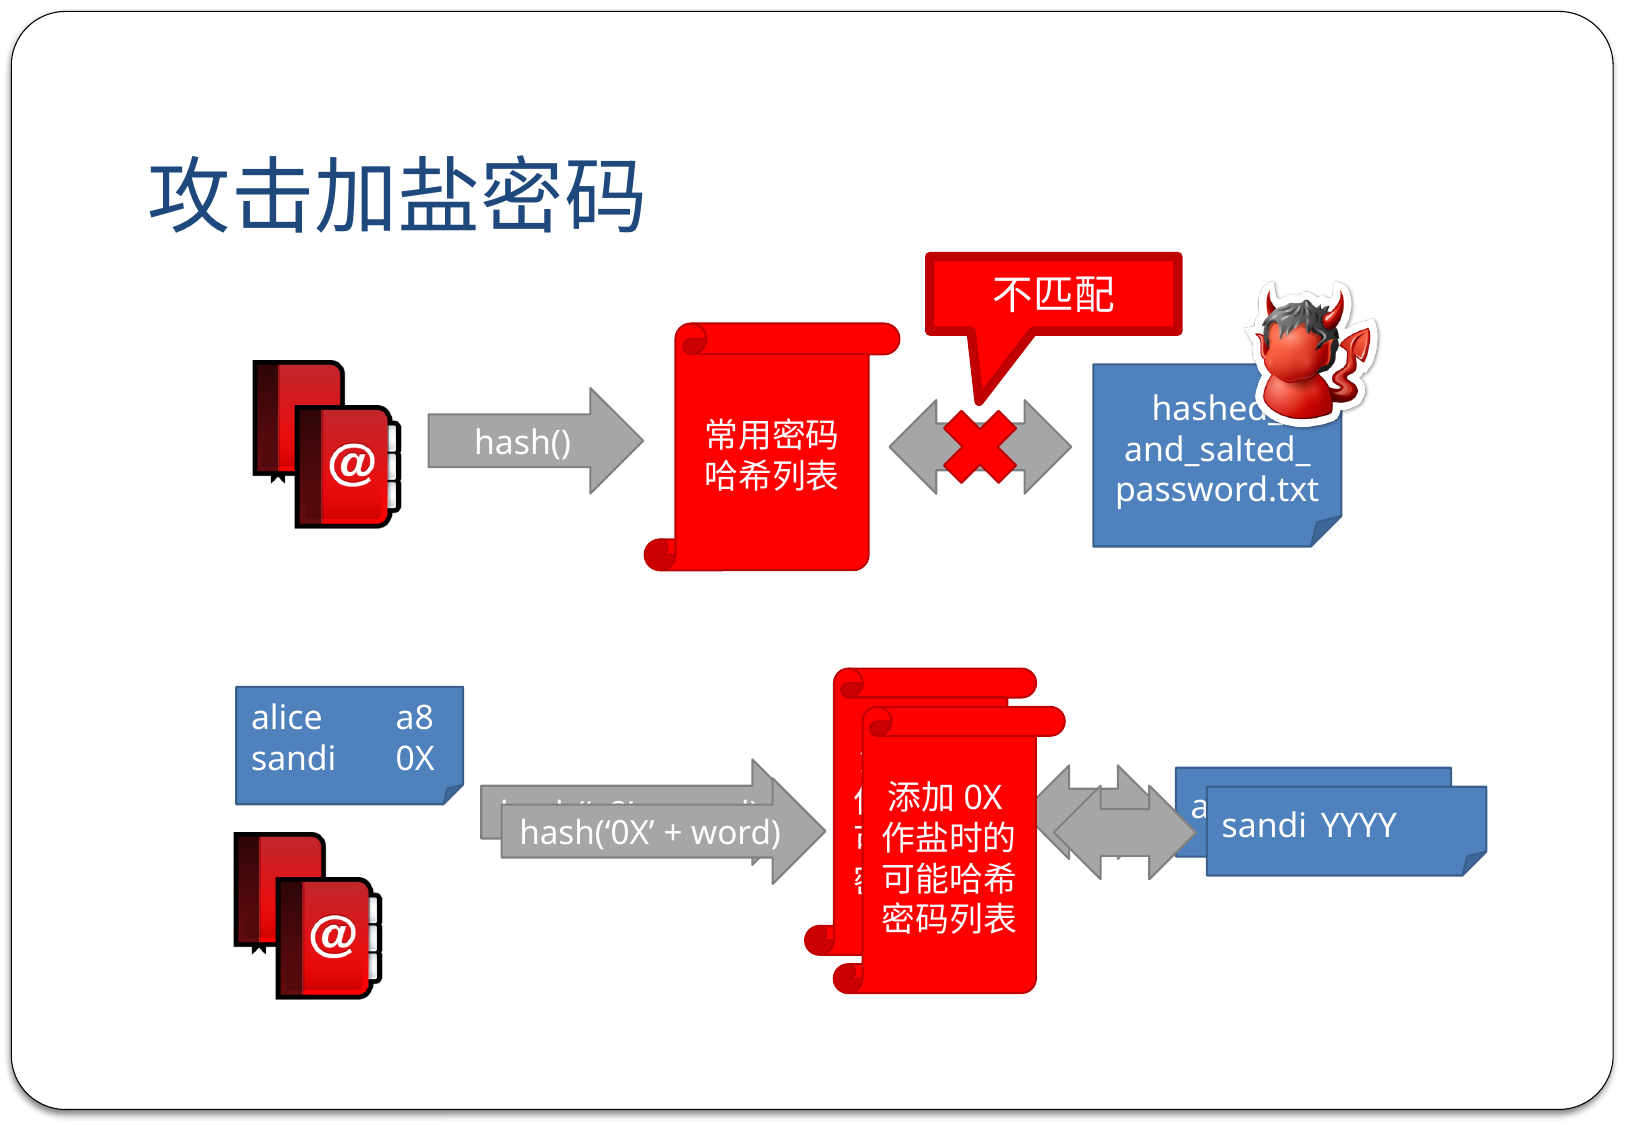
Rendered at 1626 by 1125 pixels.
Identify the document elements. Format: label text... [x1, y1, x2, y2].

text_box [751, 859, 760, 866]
text_box hash(‘0X’ + word) [500, 777, 827, 885]
picture [1236, 278, 1390, 432]
title 攻击加盐密码 [133, 105, 1356, 258]
text_box sandi YYYY [1205, 785, 1488, 877]
picture [236, 359, 410, 529]
text_box hash(‘a8’ + word) [480, 758, 772, 840]
text_box 添加0X作盐时的可能哈希密码列表 [832, 705, 1066, 995]
text_box [976, 422, 984, 427]
text_box [1053, 784, 1197, 881]
text_box hashed_ and_salted_ password.txt [1092, 363, 1343, 548]
text_box 添加a8作盐时的可能哈希密码列表 [804, 667, 1038, 956]
text_box [888, 399, 960, 495]
text_box [943, 410, 1017, 484]
text_box 常用密码哈希列表 [643, 322, 901, 572]
text_box hash() [427, 387, 644, 495]
text_box 不匹配 [928, 255, 1179, 403]
text_box [975, 467, 985, 472]
text_box [1102, 764, 1148, 808]
text_box [1037, 764, 1096, 860]
text_box alice a8 sandi 0X [235, 685, 465, 806]
picture [216, 830, 391, 1001]
text_box alice XXXX [1174, 766, 1453, 858]
text_box [1000, 399, 1073, 495]
